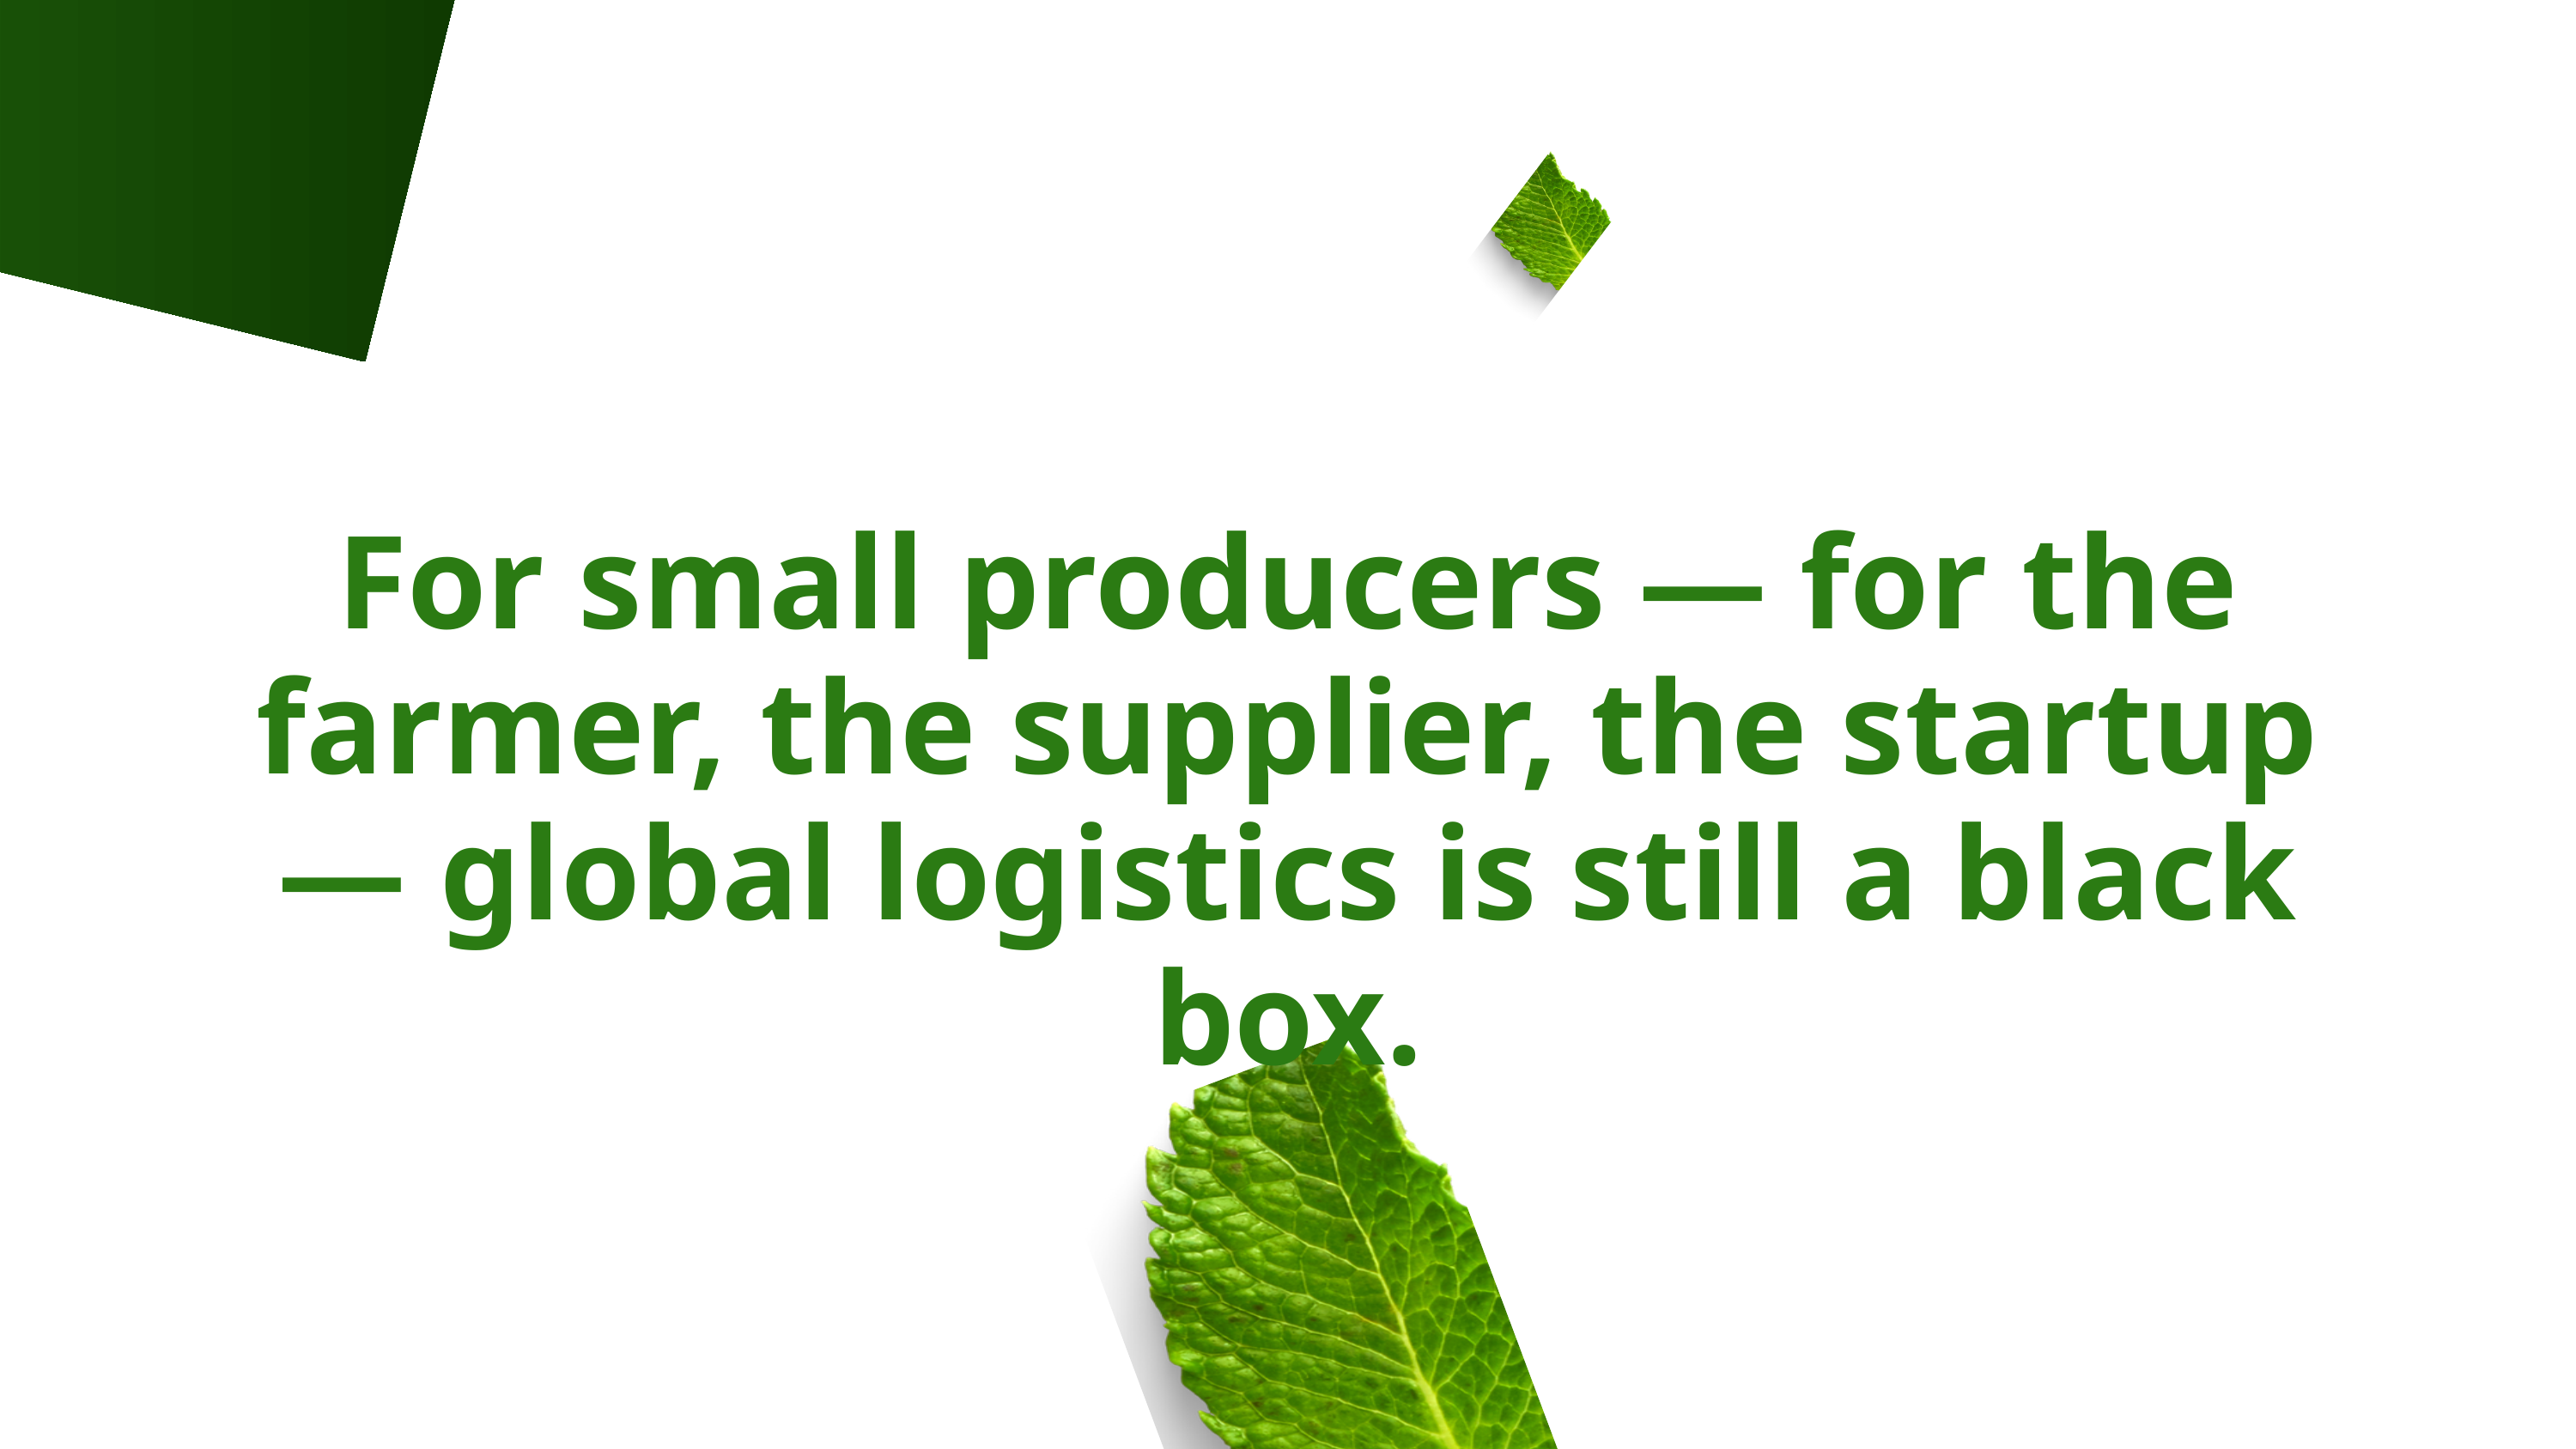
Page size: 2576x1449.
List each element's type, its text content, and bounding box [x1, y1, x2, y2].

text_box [0, 0, 471, 228]
text_box For small producers — for the farmer, the supplier, the startup — global logistics is still a black box. [197, 509, 2379, 1091]
text_box [1455, 144, 1628, 331]
text_box [1049, 1091, 1558, 1449]
